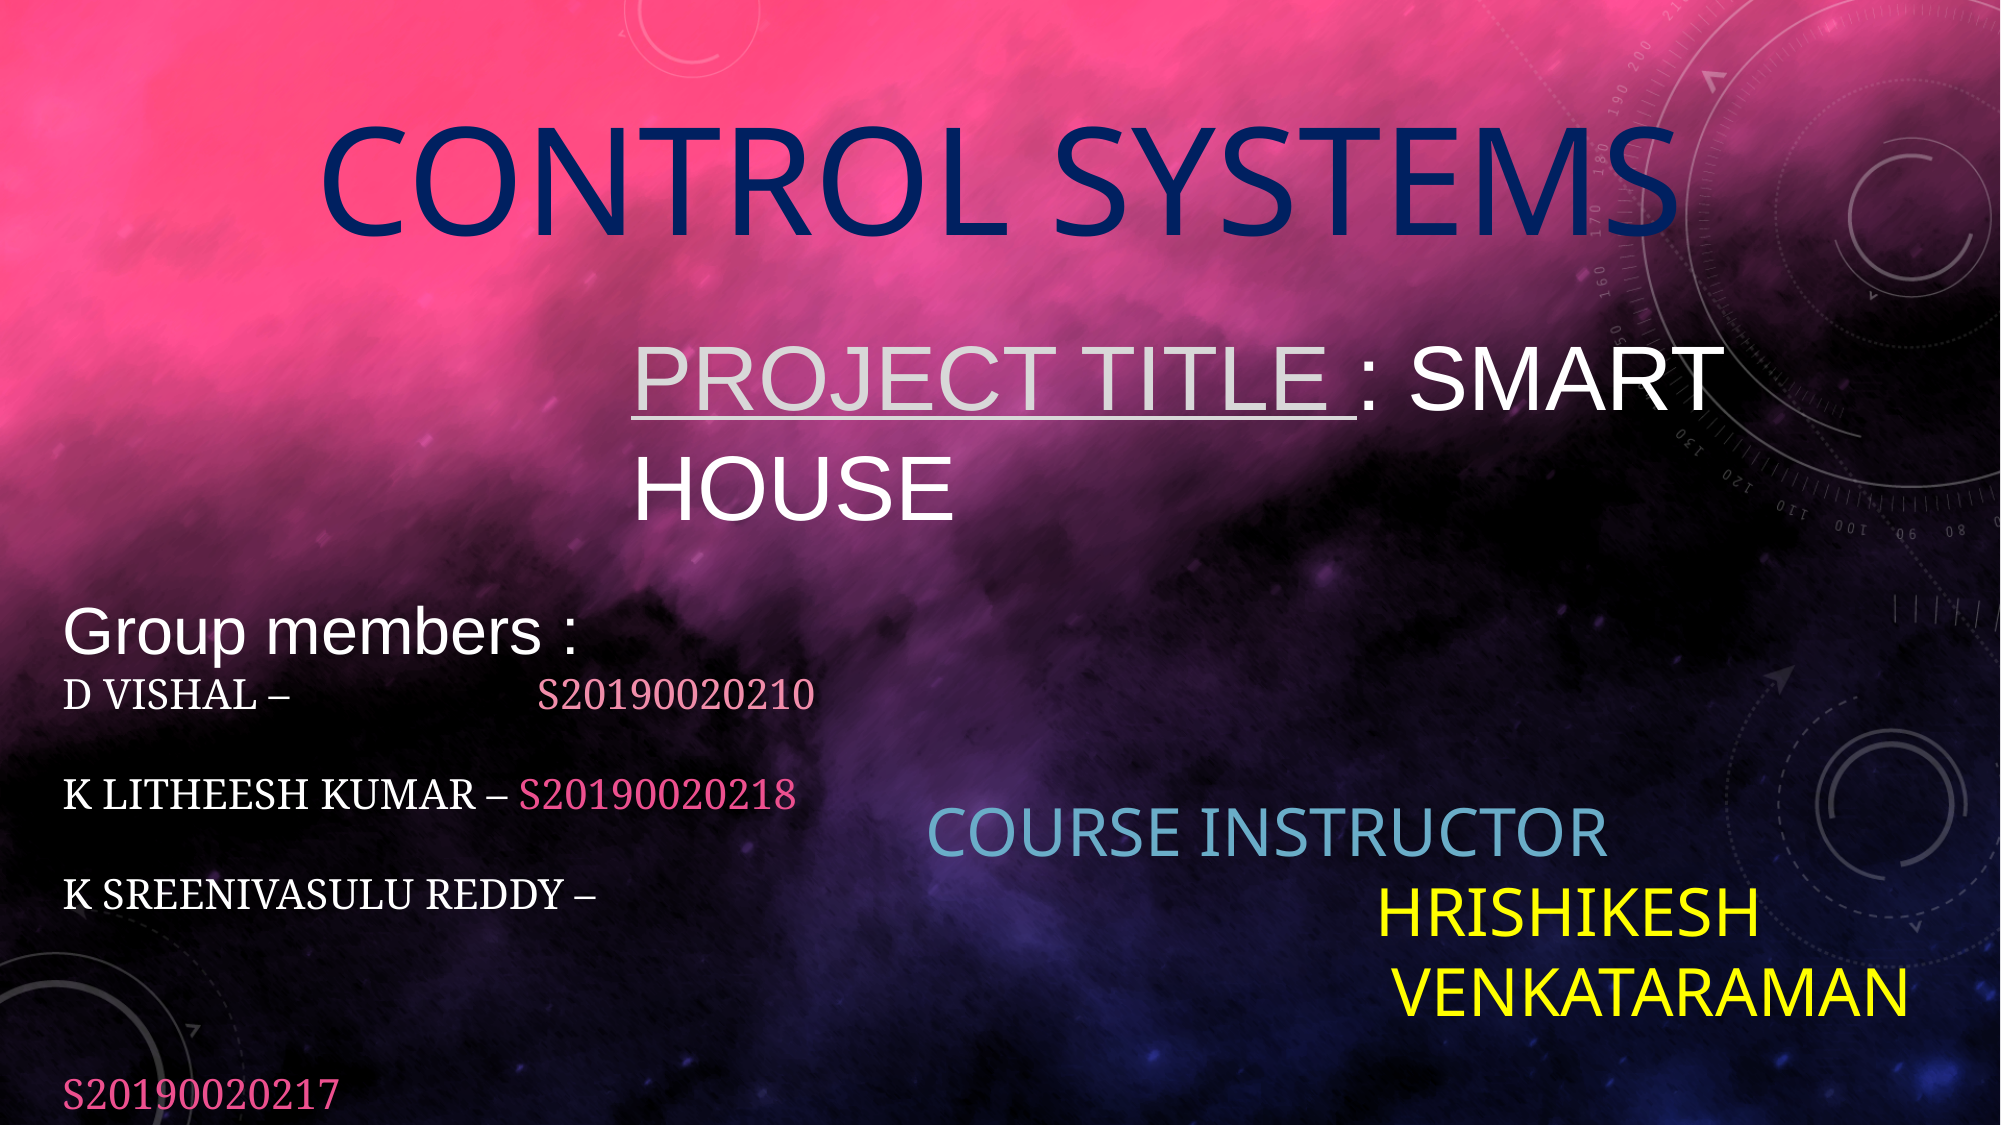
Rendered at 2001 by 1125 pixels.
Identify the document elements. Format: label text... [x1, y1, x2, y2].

text_box Group members : D VISHAL – S20190020210 K LITHEESH KUMAR – S20190020218 K SREENIVASULU REDDY – S20190020217 KVSS PAVAN TEJA - S20190020216 [47, 580, 911, 1125]
picture [0, 0, 2001, 1125]
text_box COURSE INSTRUCTOR HRISHIKESH VENKATARAMAN [910, 782, 1985, 1038]
title CONTROL SYSTEMS [169, 56, 1831, 295]
text_box PROJECT TITLE : SMART HOUSE [616, 311, 2000, 547]
